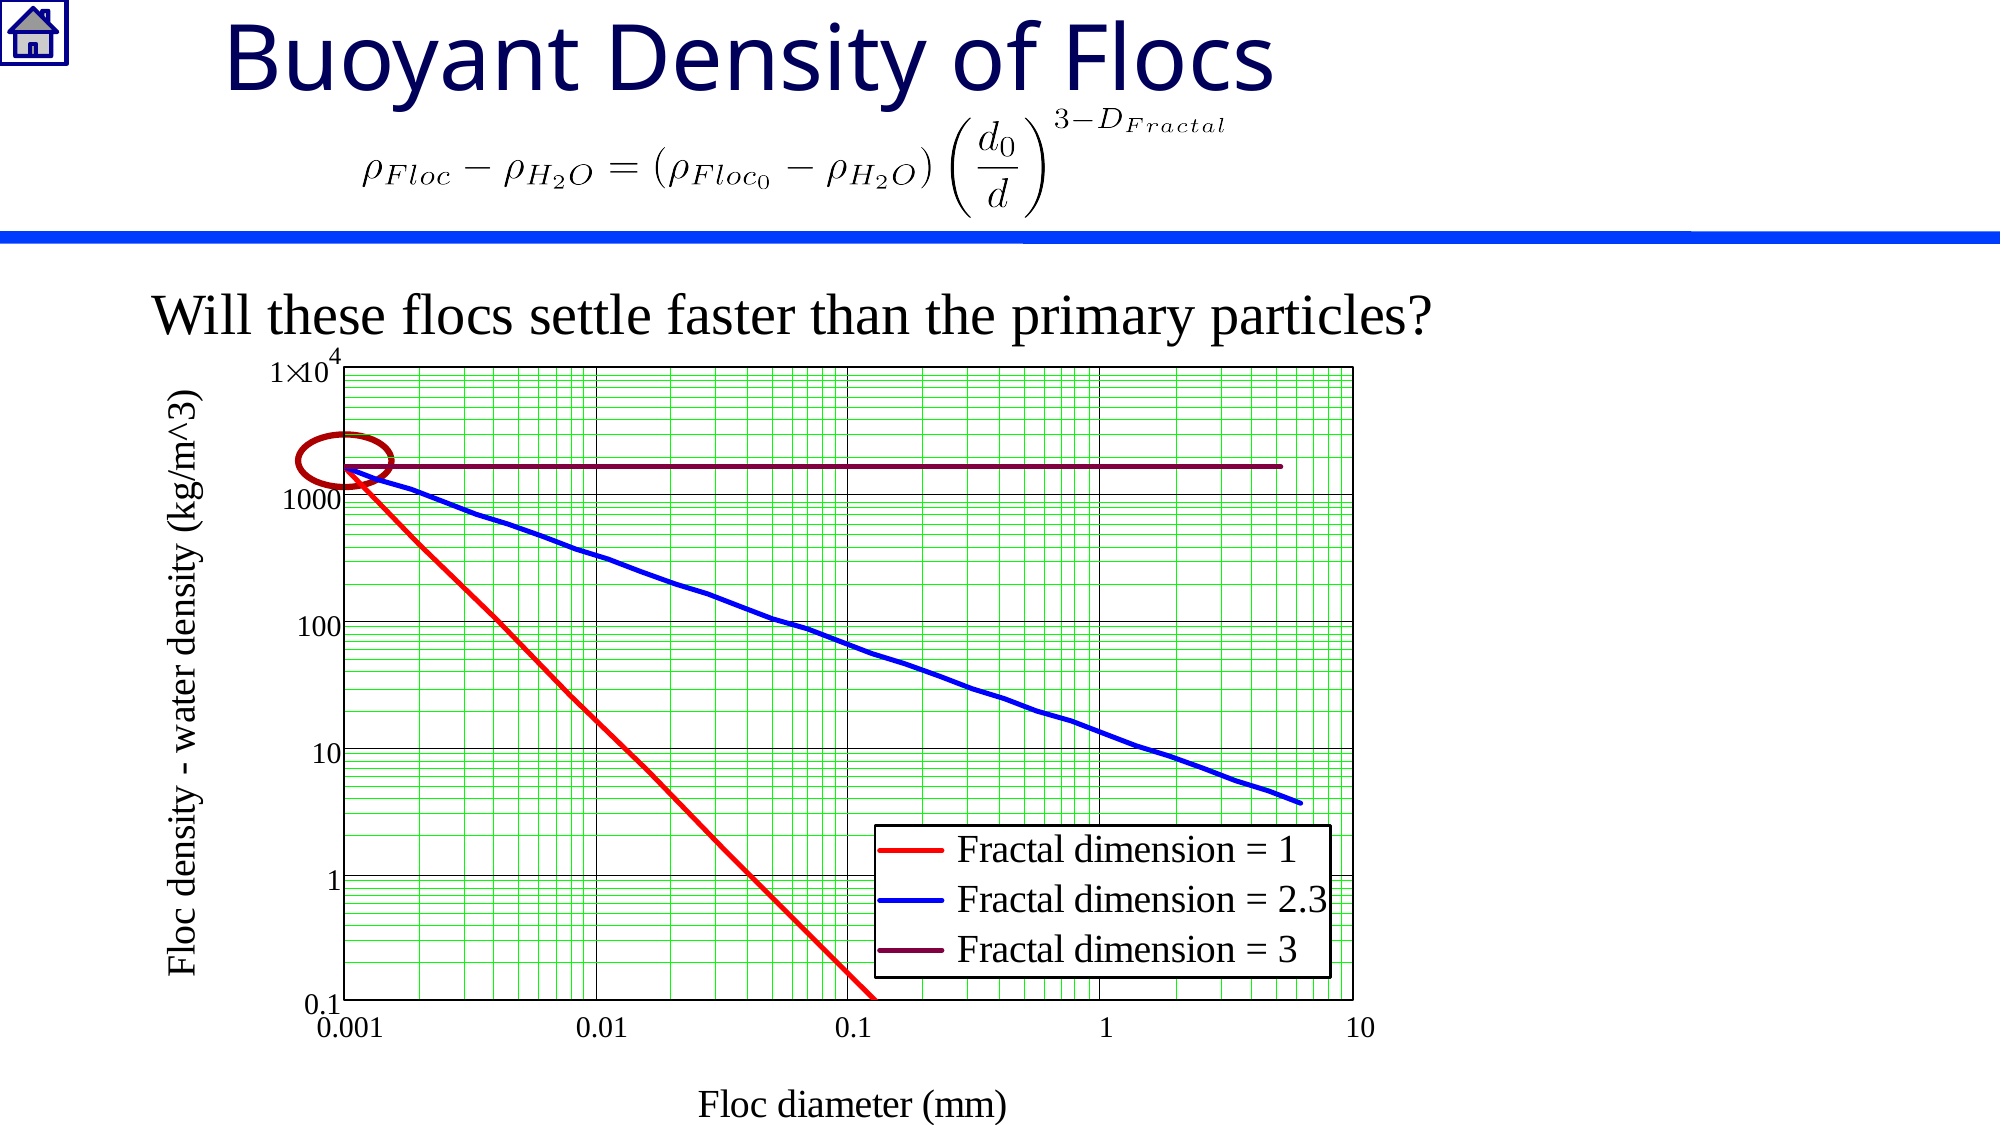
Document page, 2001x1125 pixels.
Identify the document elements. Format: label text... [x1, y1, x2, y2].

picture [131, 309, 1403, 1125]
title Buoyant Density of Flocs [112, 1, 1388, 217]
picture [361, 108, 1224, 218]
text_box Will these flocs settle faster than the primary particles? [136, 268, 1449, 354]
